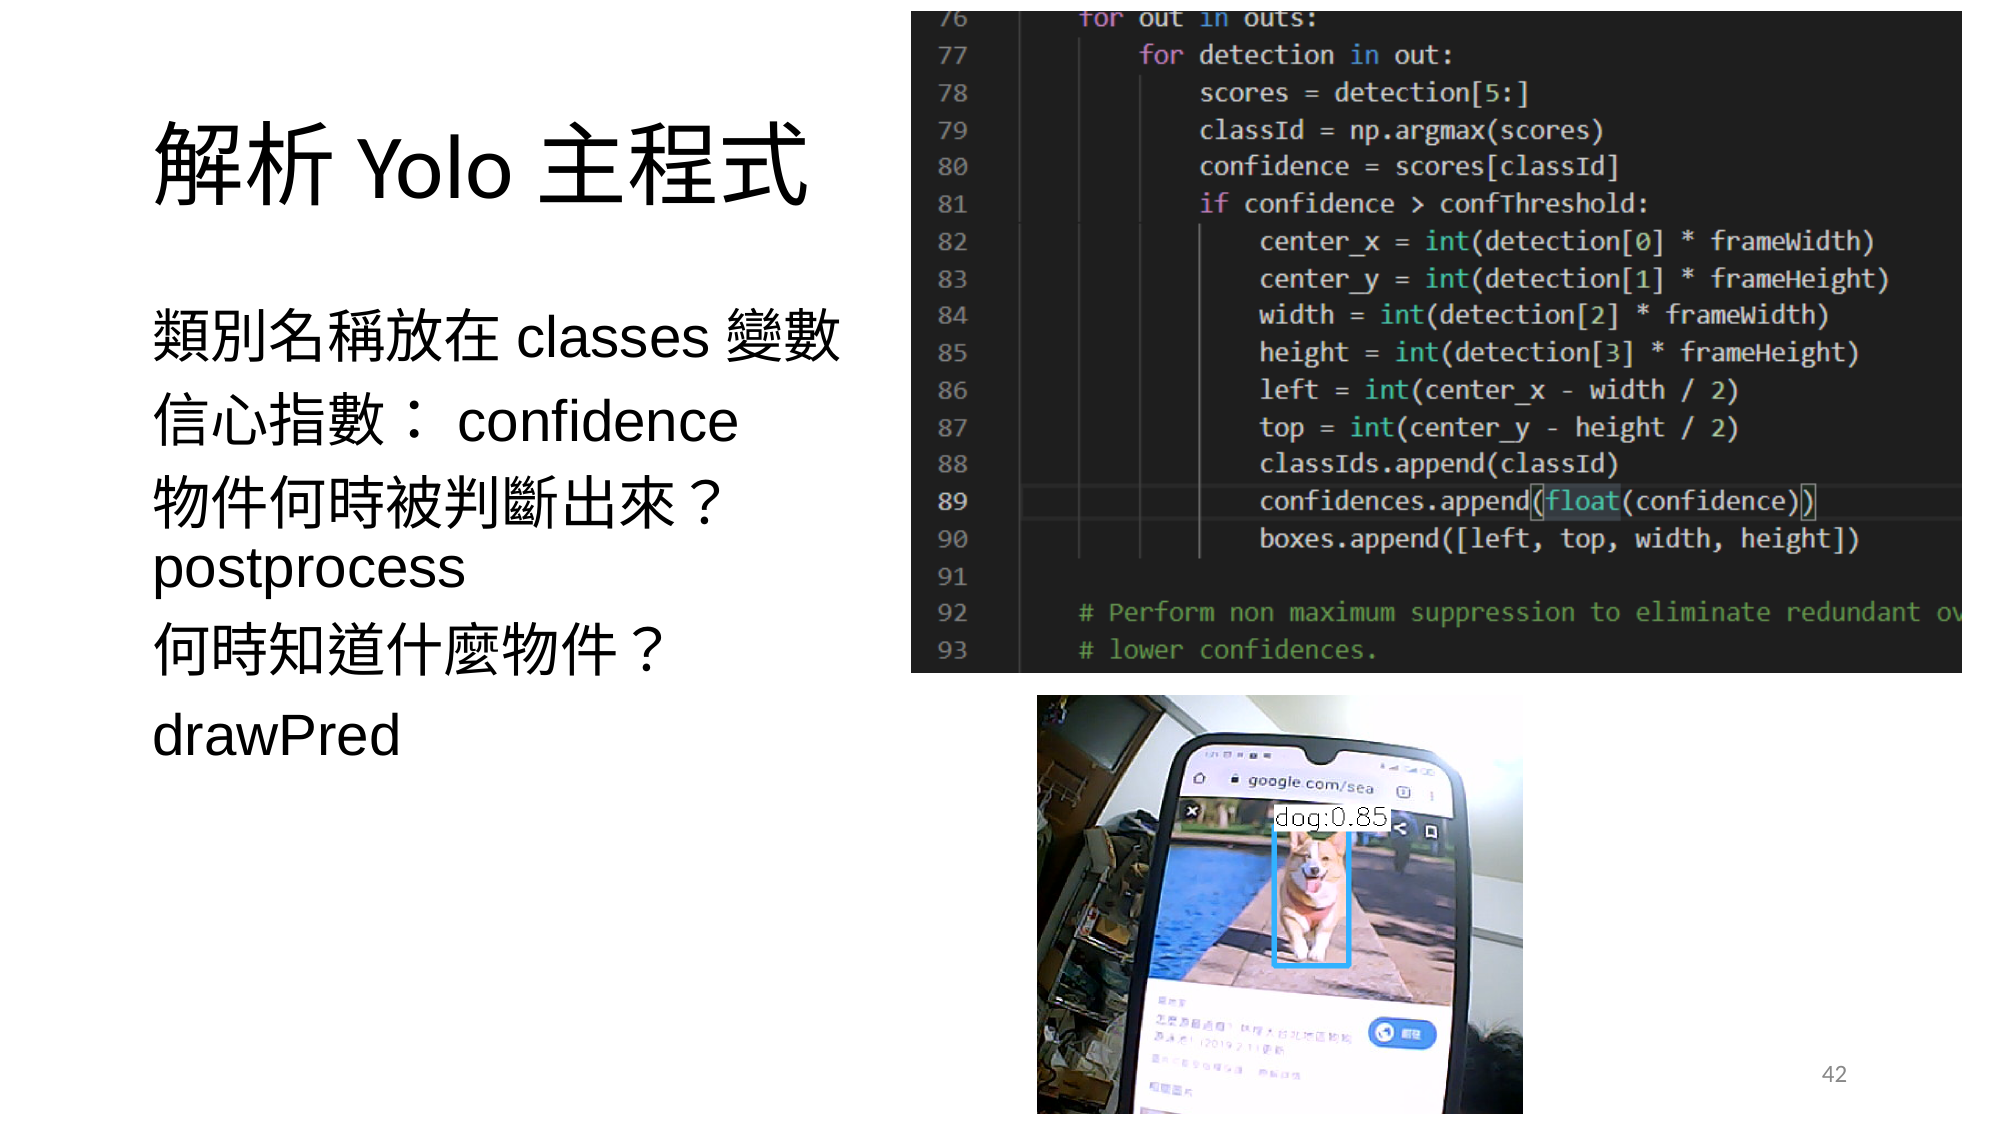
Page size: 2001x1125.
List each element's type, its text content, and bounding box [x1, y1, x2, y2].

title 解析Yolo主程式 [137, 59, 906, 278]
picture [1037, 695, 1523, 1115]
list 類別名稱放在classes變數 信心指數：confidence 物件何時被判斷出來？ postprocess 何時知道什麼物件？ drawPred [137, 299, 1863, 1014]
picture [911, 11, 1962, 674]
slide_number ‹#› [1527, 1042, 1863, 1103]
